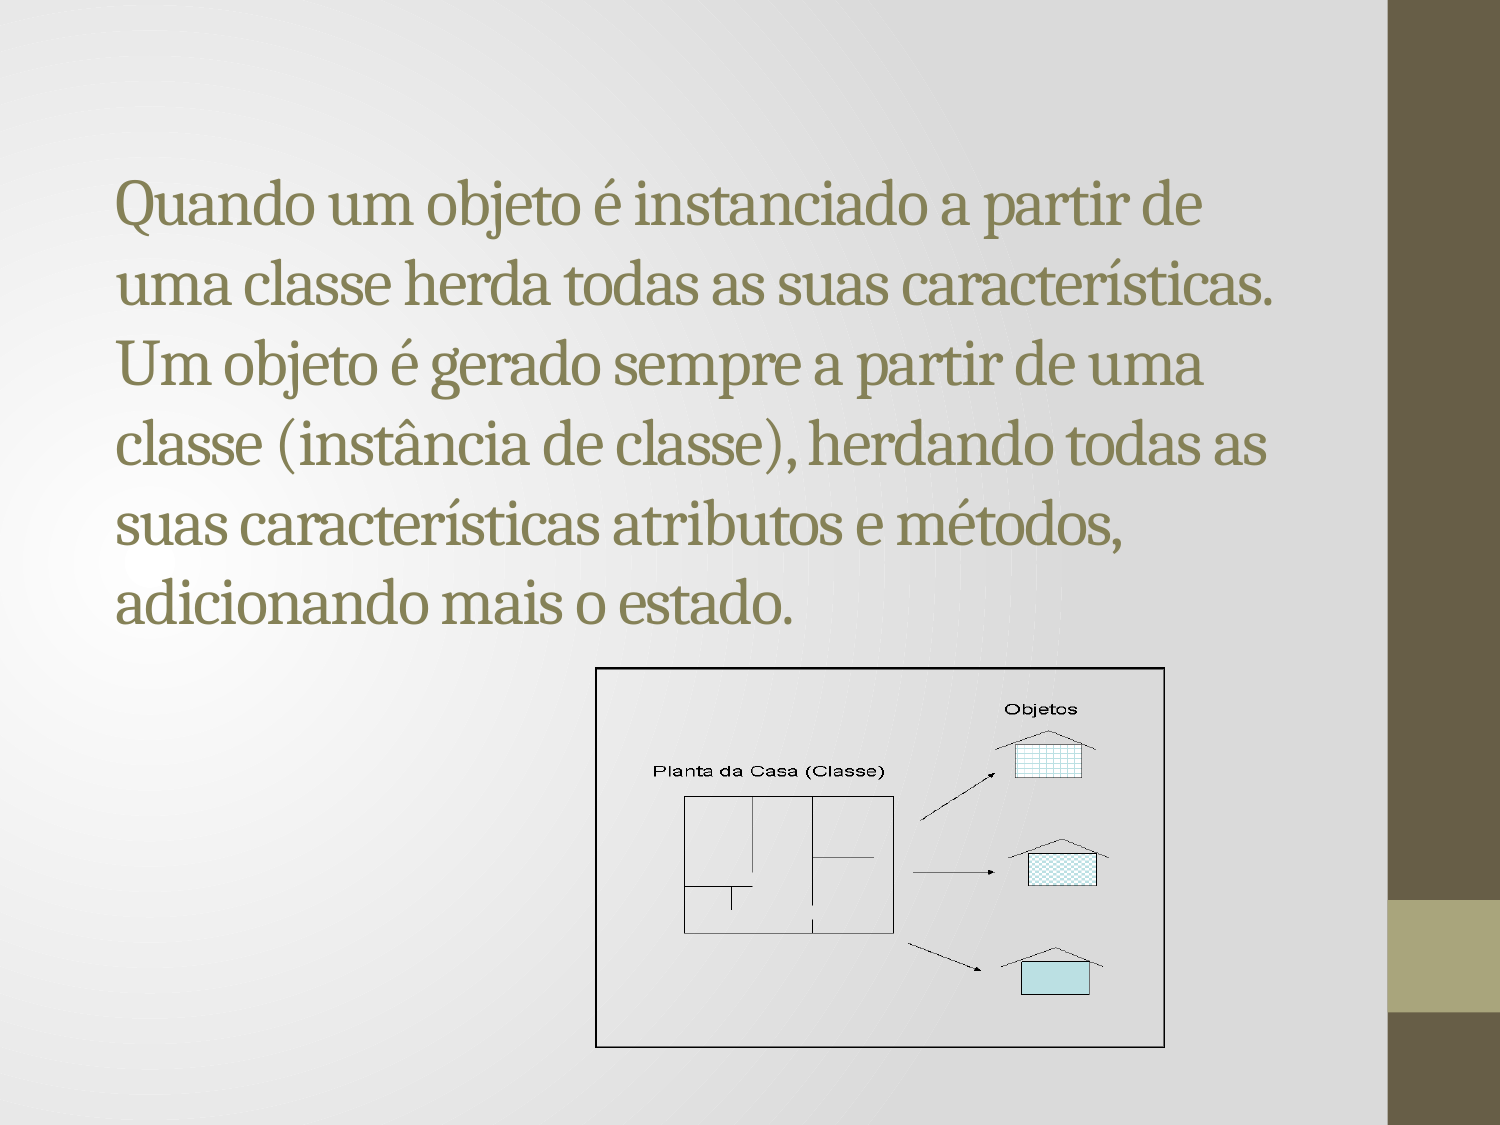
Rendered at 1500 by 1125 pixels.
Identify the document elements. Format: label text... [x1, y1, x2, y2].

title Quando um objeto é instanciado a partir de uma classe herda todas as suas características. Um objeto é gerado sempre a partir de uma classe (instância de classe), herdando todas as suas características atributos e métodos, adicionando mais o estado. [100, 385, 1338, 811]
picture [596, 668, 1164, 1048]
